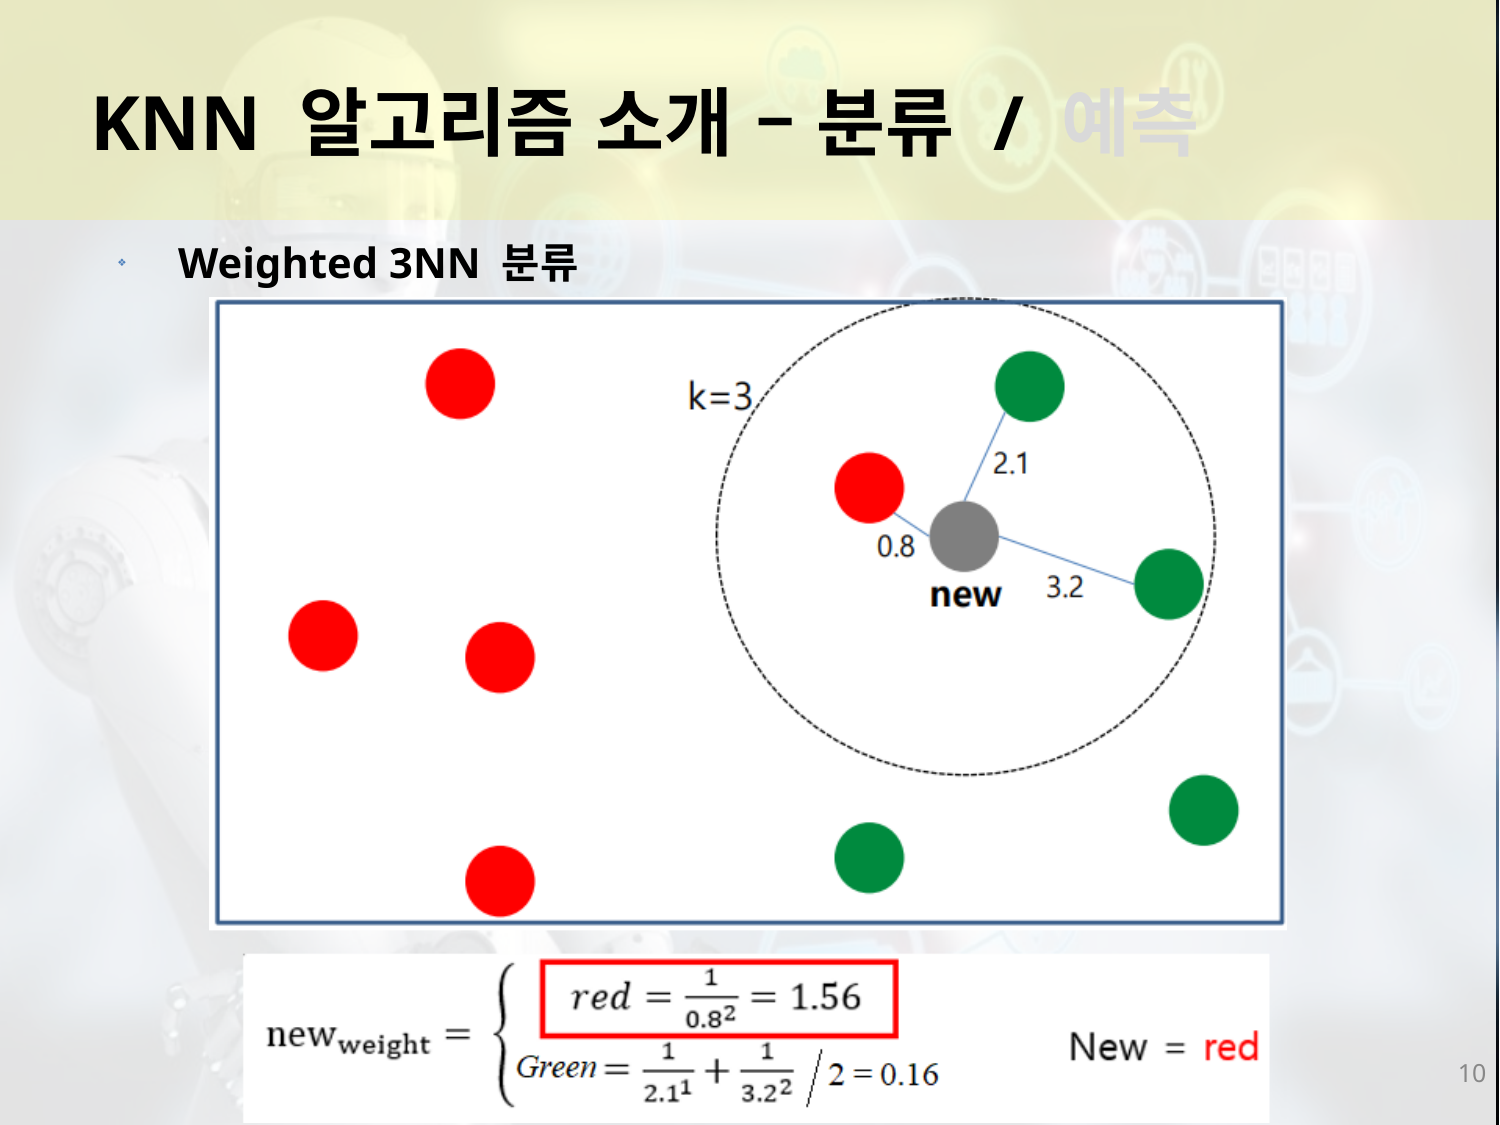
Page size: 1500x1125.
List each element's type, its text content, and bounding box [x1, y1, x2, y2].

text_box Weighted 3NN 분류 [102, 229, 1461, 295]
picture [209, 297, 1287, 1123]
text_box KNN 알고리즘 소개 – 분류 / 예측 [75, 45, 1424, 197]
text_box [0, 0, 1496, 220]
slide_number 10 [1292, 1050, 1500, 1100]
